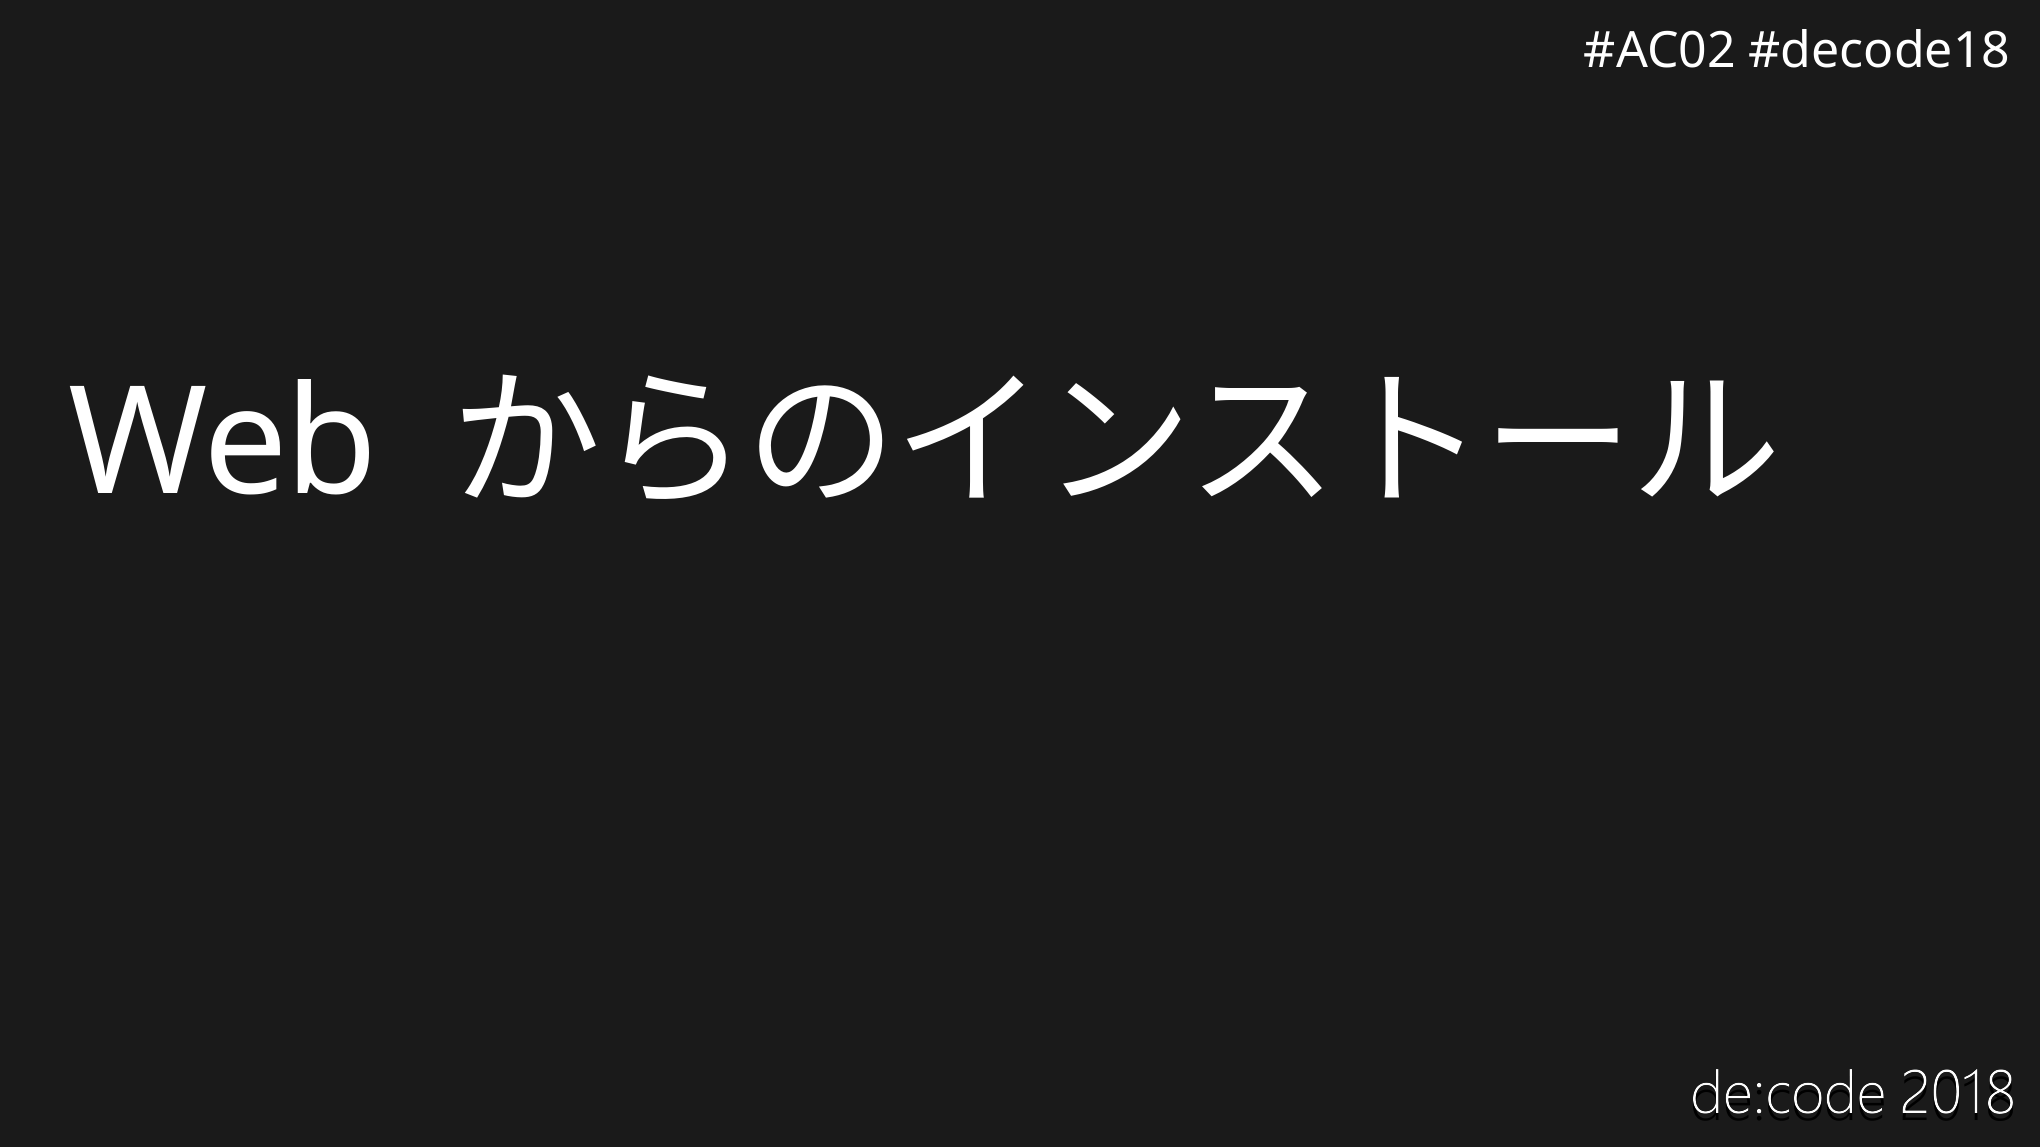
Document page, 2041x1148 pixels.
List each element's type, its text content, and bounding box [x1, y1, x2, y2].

title Web からのインストール [45, 348, 1996, 543]
picture [1693, 1069, 2013, 1121]
